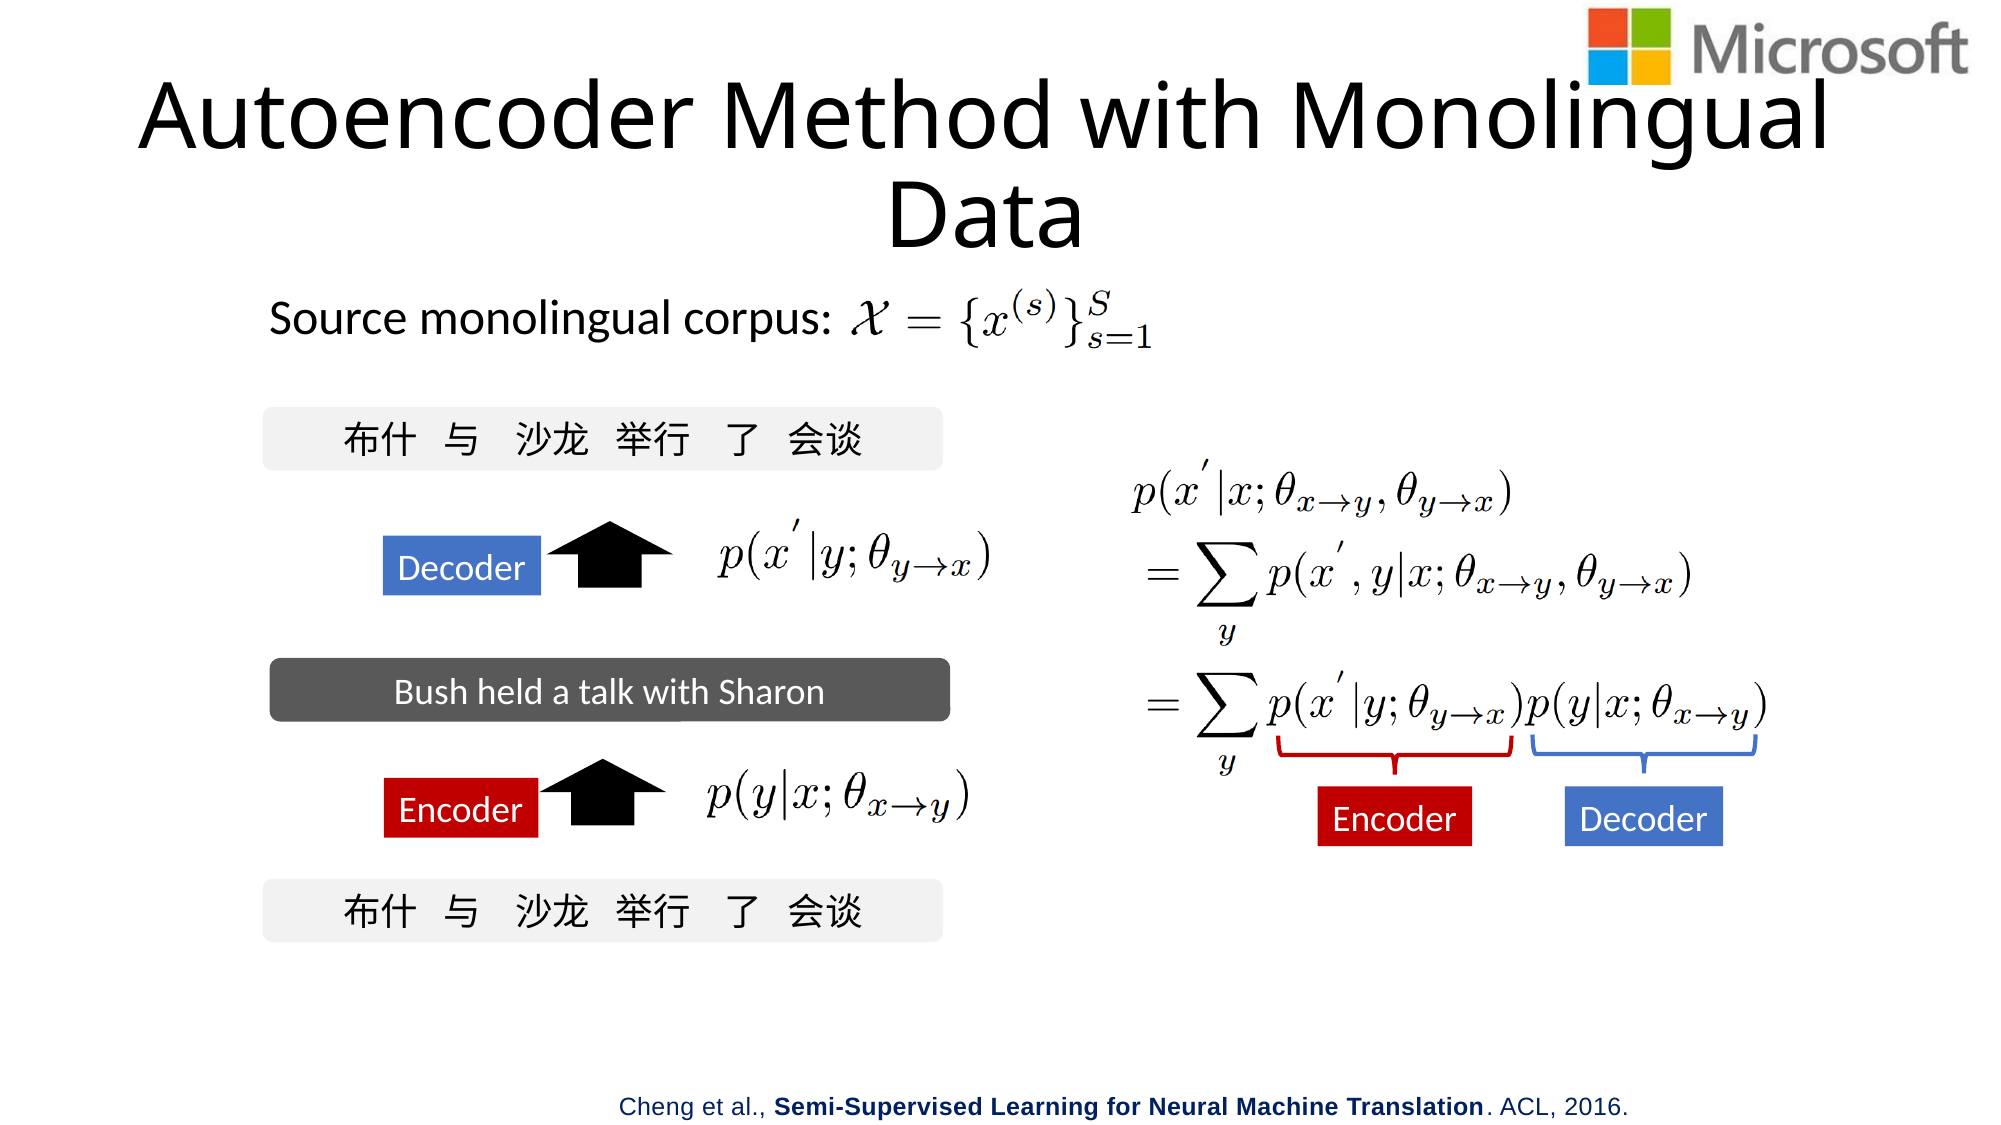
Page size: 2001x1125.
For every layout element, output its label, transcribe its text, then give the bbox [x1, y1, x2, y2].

text_box 布什 与 沙龙 举行 了 会谈 [261, 877, 945, 944]
picture [707, 759, 970, 829]
picture [848, 286, 1152, 354]
picture [1123, 454, 1774, 778]
text_box Source monolingual corpus: [254, 277, 849, 352]
text_box Cheng et al., Semi-Supervised Learning for Neural Machine Translation. ACL, 2016. [520, 1093, 1728, 1121]
text_box Encoder [1317, 786, 1473, 847]
text_box [539, 757, 667, 827]
title Autoencoder Method with Monolingual Data [56, 59, 1916, 278]
text_box Encoder [383, 777, 539, 838]
text_box Bush held a talk with Sharon [268, 656, 952, 723]
text_box 布什 与 沙龙 举行 了 会谈 [261, 405, 945, 472]
text_box Decoder [382, 535, 542, 596]
text_box Decoder [1564, 786, 1724, 847]
picture [1582, 3, 1976, 85]
text_box [546, 519, 674, 589]
picture [712, 514, 991, 587]
